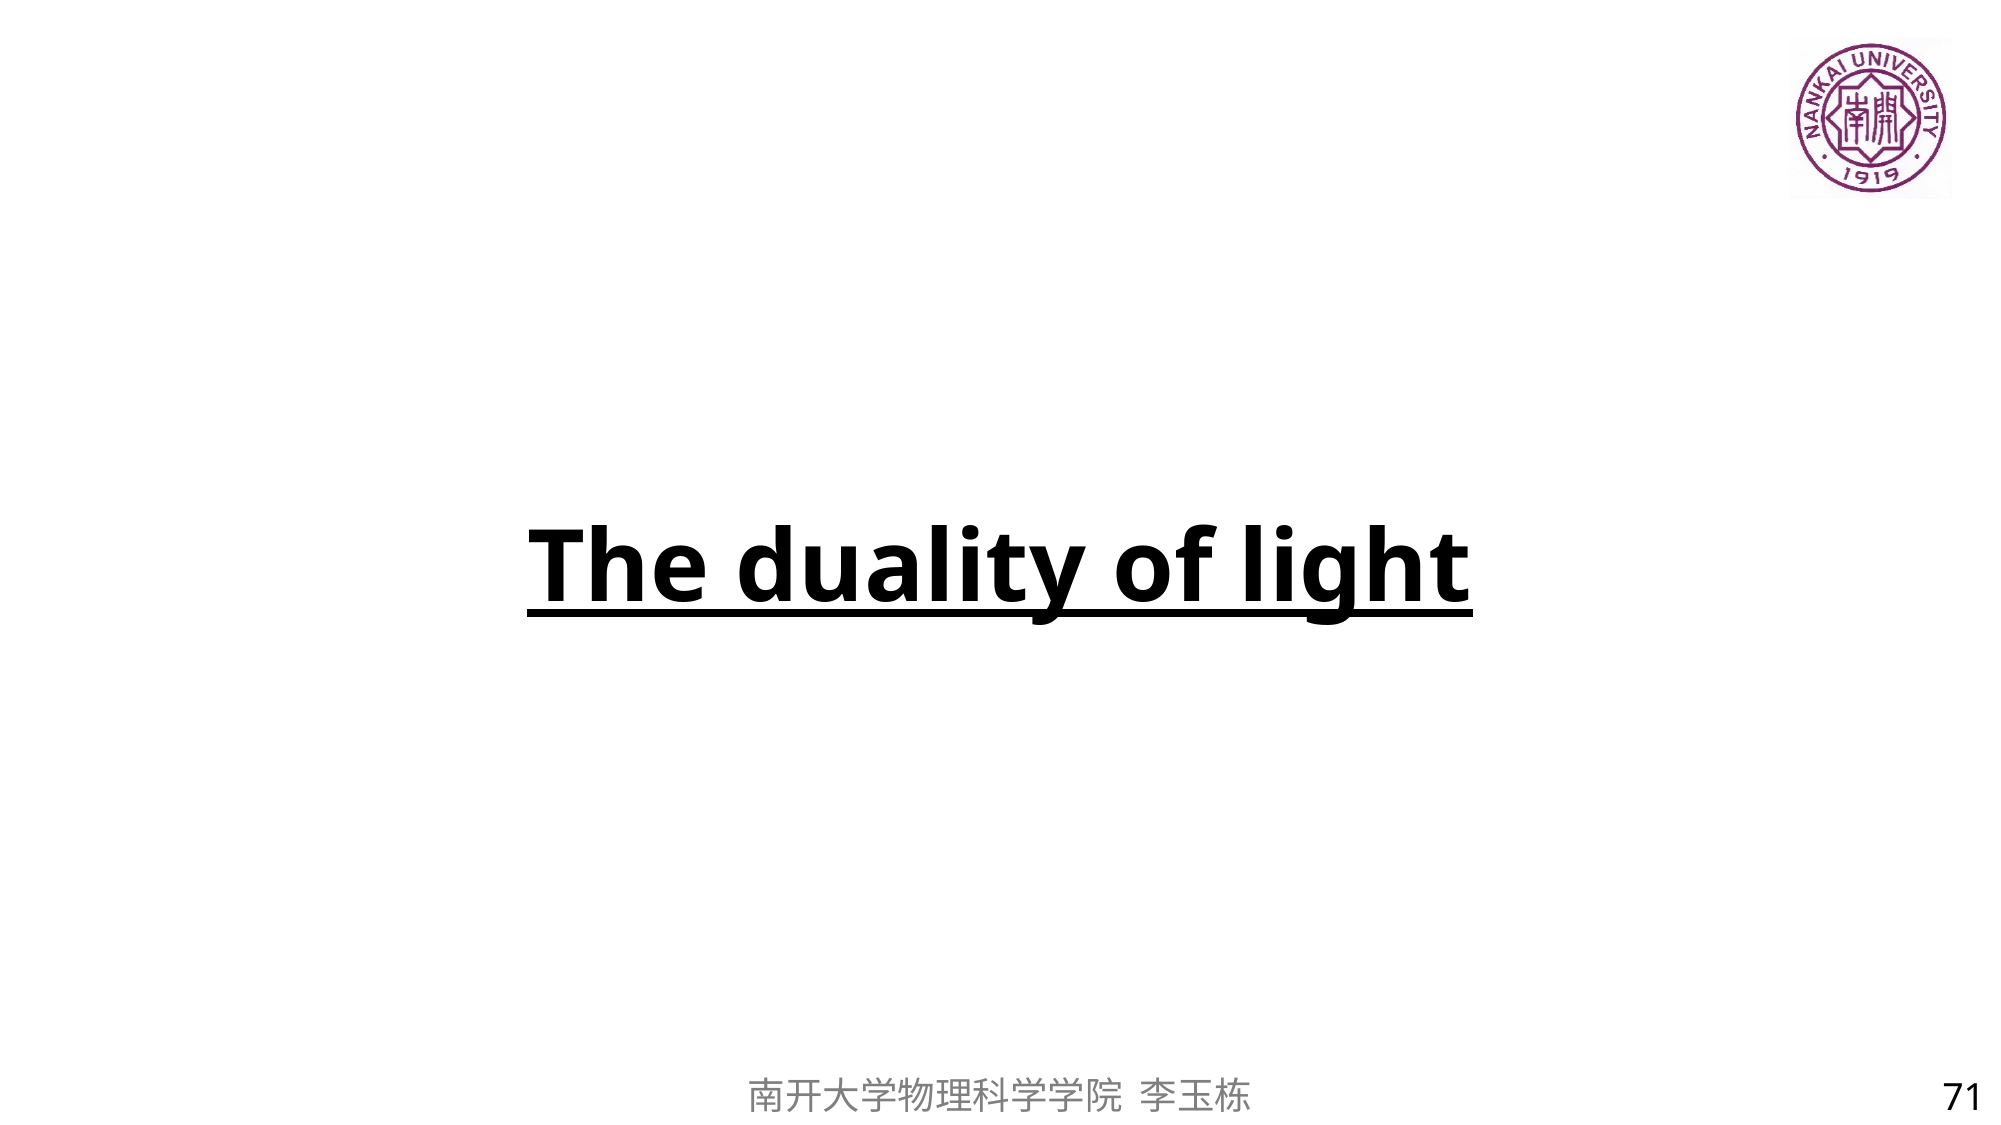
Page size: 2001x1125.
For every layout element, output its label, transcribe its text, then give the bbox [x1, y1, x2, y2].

slide_number 71 [1550, 1065, 2000, 1125]
picture [1789, 37, 1952, 199]
text_box The duality of light [385, 494, 1615, 629]
